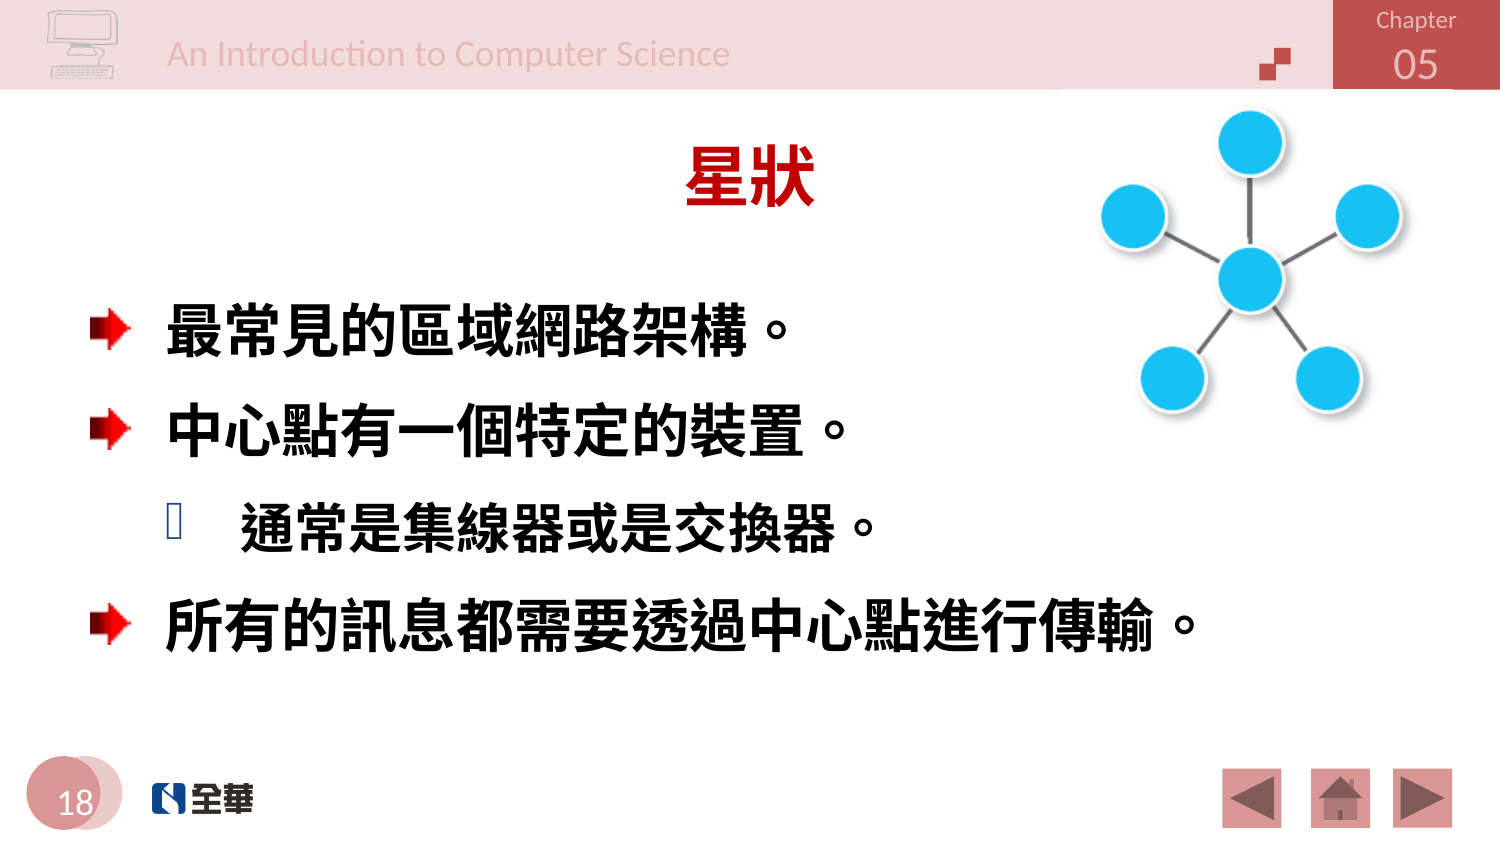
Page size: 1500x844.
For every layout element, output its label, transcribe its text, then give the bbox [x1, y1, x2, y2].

picture [1059, 89, 1452, 425]
picture [152, 783, 253, 814]
title 星狀 [75, 104, 1054, 245]
picture [90, 308, 131, 350]
picture [47, 10, 118, 79]
list 最常見的區域網路架構。 中心點有一個特定的裝置。 通常是集線器或是交換器。 所有的訊息都需要透過中心點進行傳輸。 [75, 272, 1425, 754]
picture [90, 603, 131, 645]
picture [90, 408, 131, 450]
